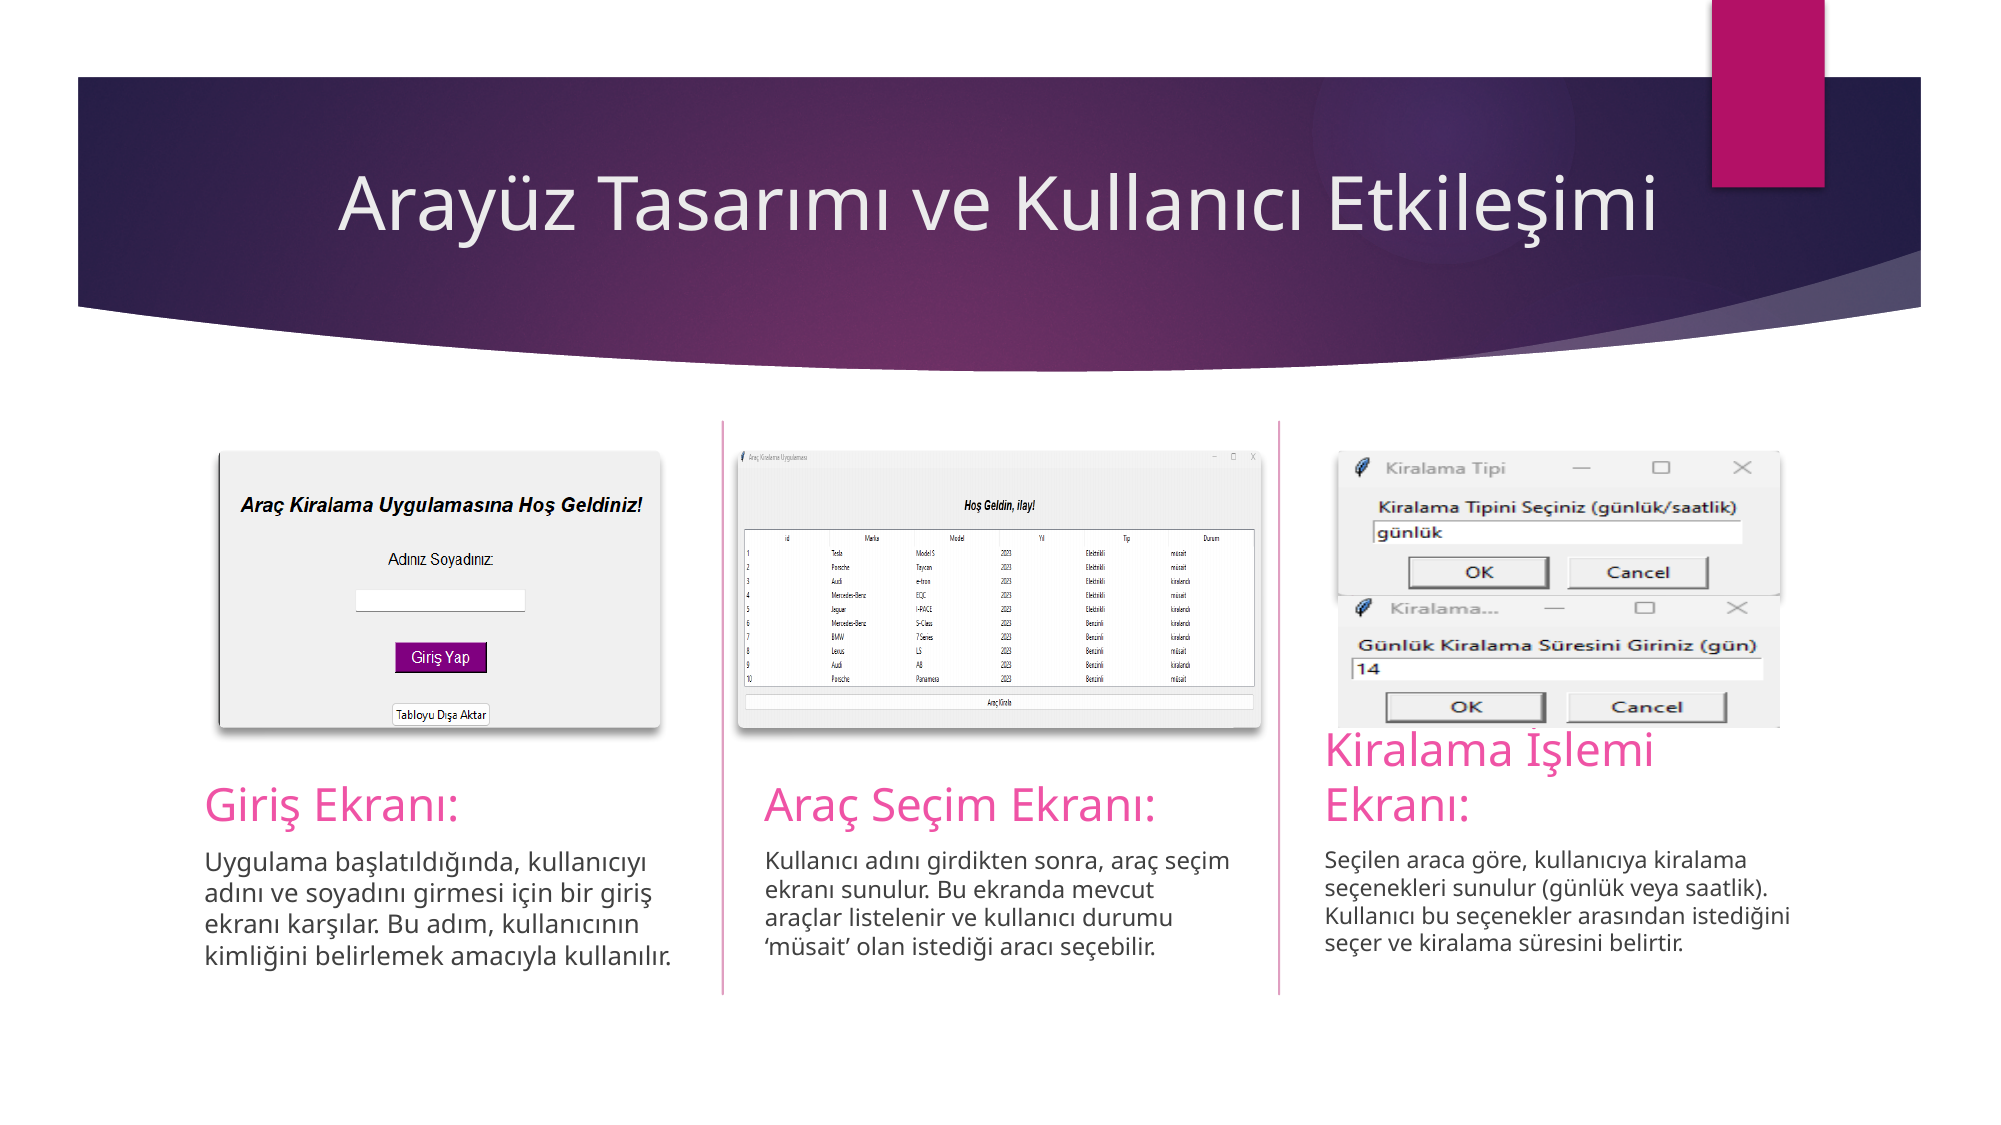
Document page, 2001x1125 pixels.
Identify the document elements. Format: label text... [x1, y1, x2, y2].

title Arayüz Tasarımı ve Kullanıcı Etkileşimi [275, 142, 1724, 259]
picture [1338, 450, 1781, 728]
list Kiralama İşlemi Ekranı: [1309, 776, 1829, 839]
list Seçilen araca göre, kullanıcıya kiralama seçenekleri sunulur (günlük veya saatlik). Kullanıcı bu seçenekler arasından istediğini seçer ve kiralama süresini belirtir. [1309, 838, 1810, 989]
picture [218, 450, 661, 728]
list Kullanıcı adını girdikten sonra, araç seçim ekranı sunulur. Bu ekranda mevcut araçlar listelenir ve kullanıcı durumu ‘müsait’ olan istediği aracı seçebilir. [749, 838, 1251, 989]
list Araç Seçim Ekranı: [749, 743, 1250, 839]
list Giriş Ekranı: [189, 743, 690, 838]
picture [737, 450, 1262, 729]
list Uygulama başlatıldığında, kullanıcıyı adını ve soyadını girmesi için bir giriş ekranı karşılar. Bu adım, kullanıcının kimliğini belirlemek amacıyla kullanılır. [189, 838, 690, 989]
